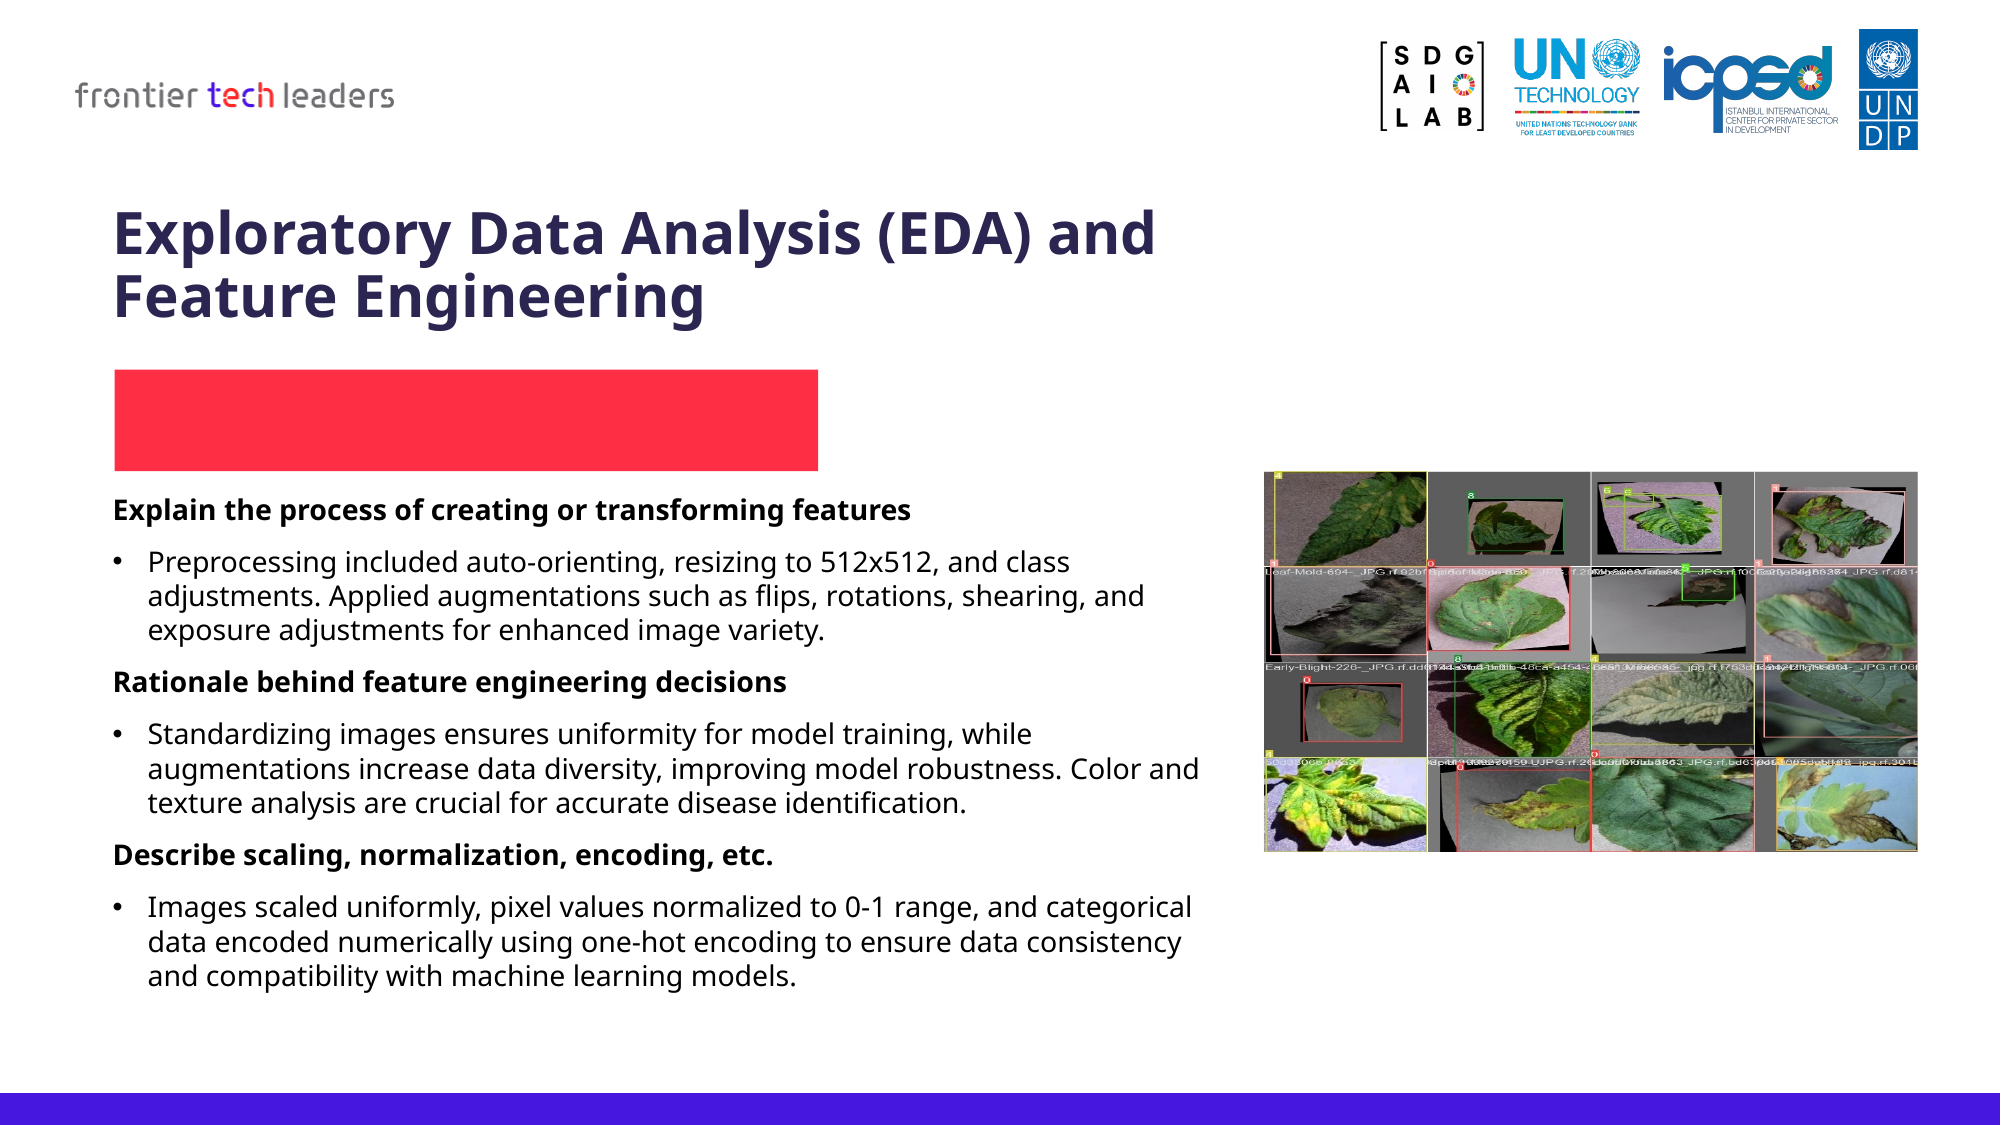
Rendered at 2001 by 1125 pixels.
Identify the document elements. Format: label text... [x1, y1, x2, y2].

picture [75, 82, 394, 108]
text_box [114, 369, 819, 472]
list Explain the process of creating or transforming features​ Preprocessing included auto-orienting, resizing to 512x512, and class adjustments. Applied augmentations such as flips, rotations, shearing, and exposure adjustments for enhanced image variety. Rationale behind feature engineering decisions​ Standardizing images ensures uniformity for model training, while augmentations increase data diversity, improving model robustness. Color and texture analysis are crucial for accurate disease identification. Describe scaling, normalization, encoding, etc.​ Images scaled uniformly, pixel values normalized to 0-1 range, and categorical data encoded numerically using one-hot encoding to ensure data consistency and compatibility with machine learning models. [104, 483, 1215, 1006]
title Exploratory Data Analysis (EDA) and Feature Engineering [104, 195, 1378, 340]
picture [1263, 470, 1918, 852]
text_box [0, 1093, 2000, 1125]
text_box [1377, 29, 1918, 150]
